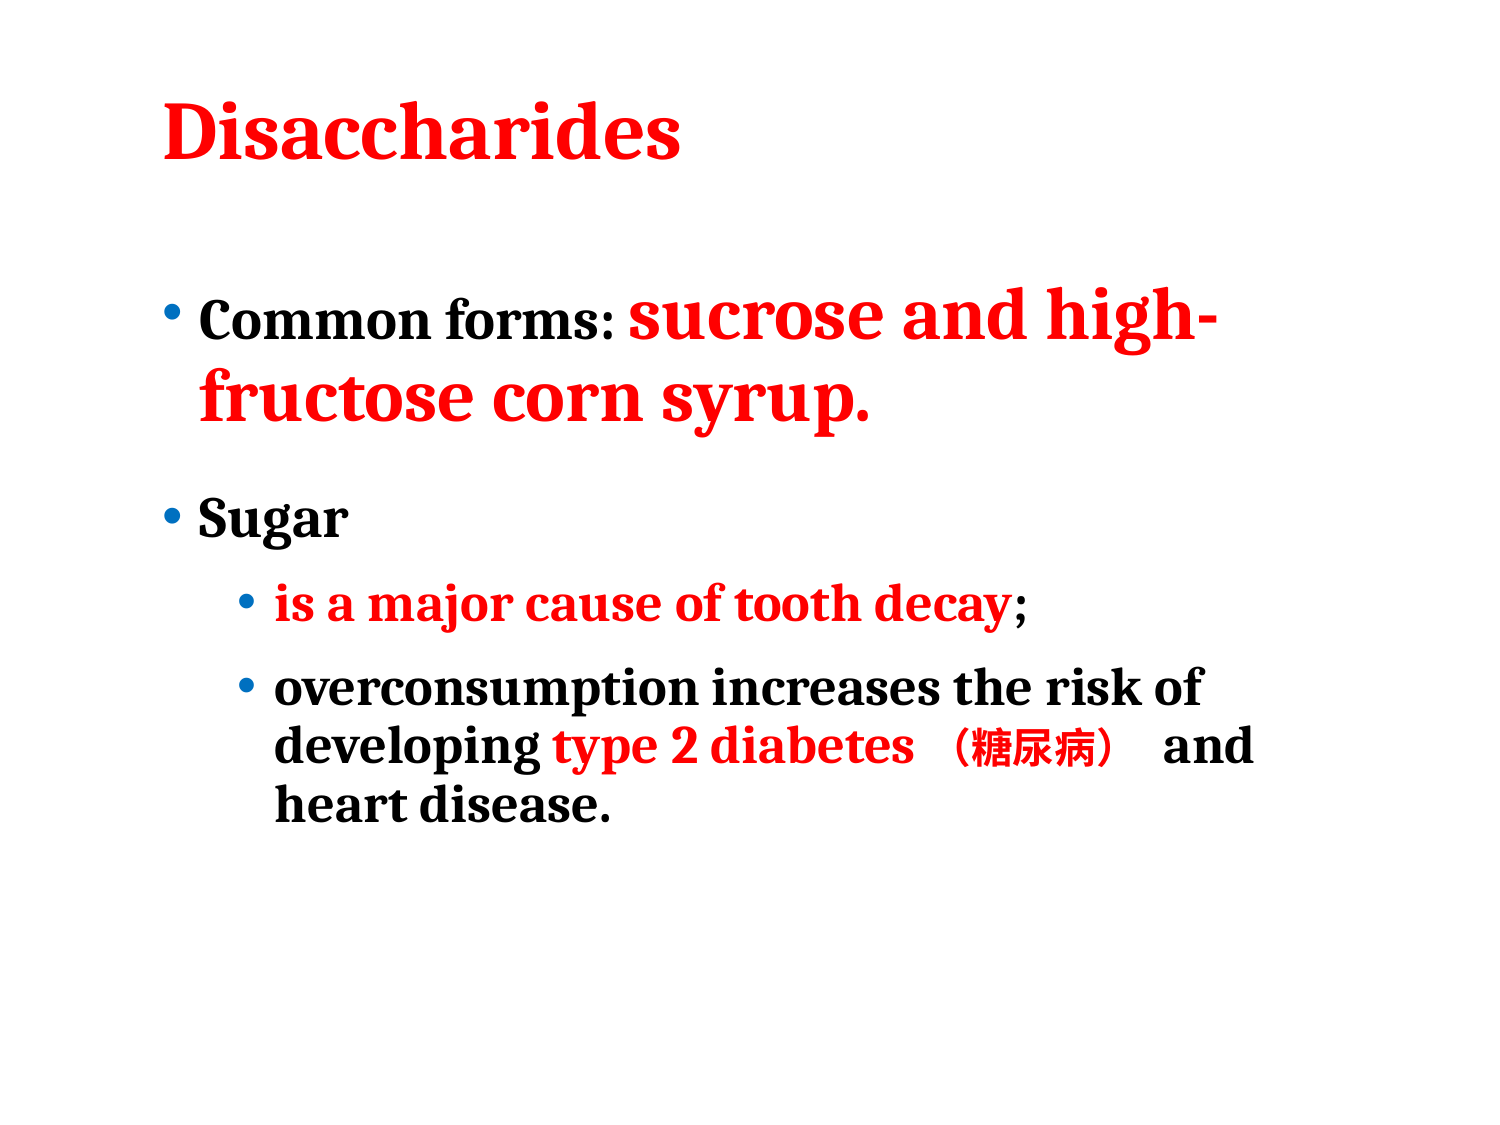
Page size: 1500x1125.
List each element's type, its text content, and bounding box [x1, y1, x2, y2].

list Common forms: sucrose and high-fructose corn syrup. Sugar is a major cause of tooth decay; overconsumption increases the risk of developing type 2 diabetes（糖尿病） and heart disease. [147, 267, 1365, 1014]
title Disaccharides [147, 80, 1449, 179]
